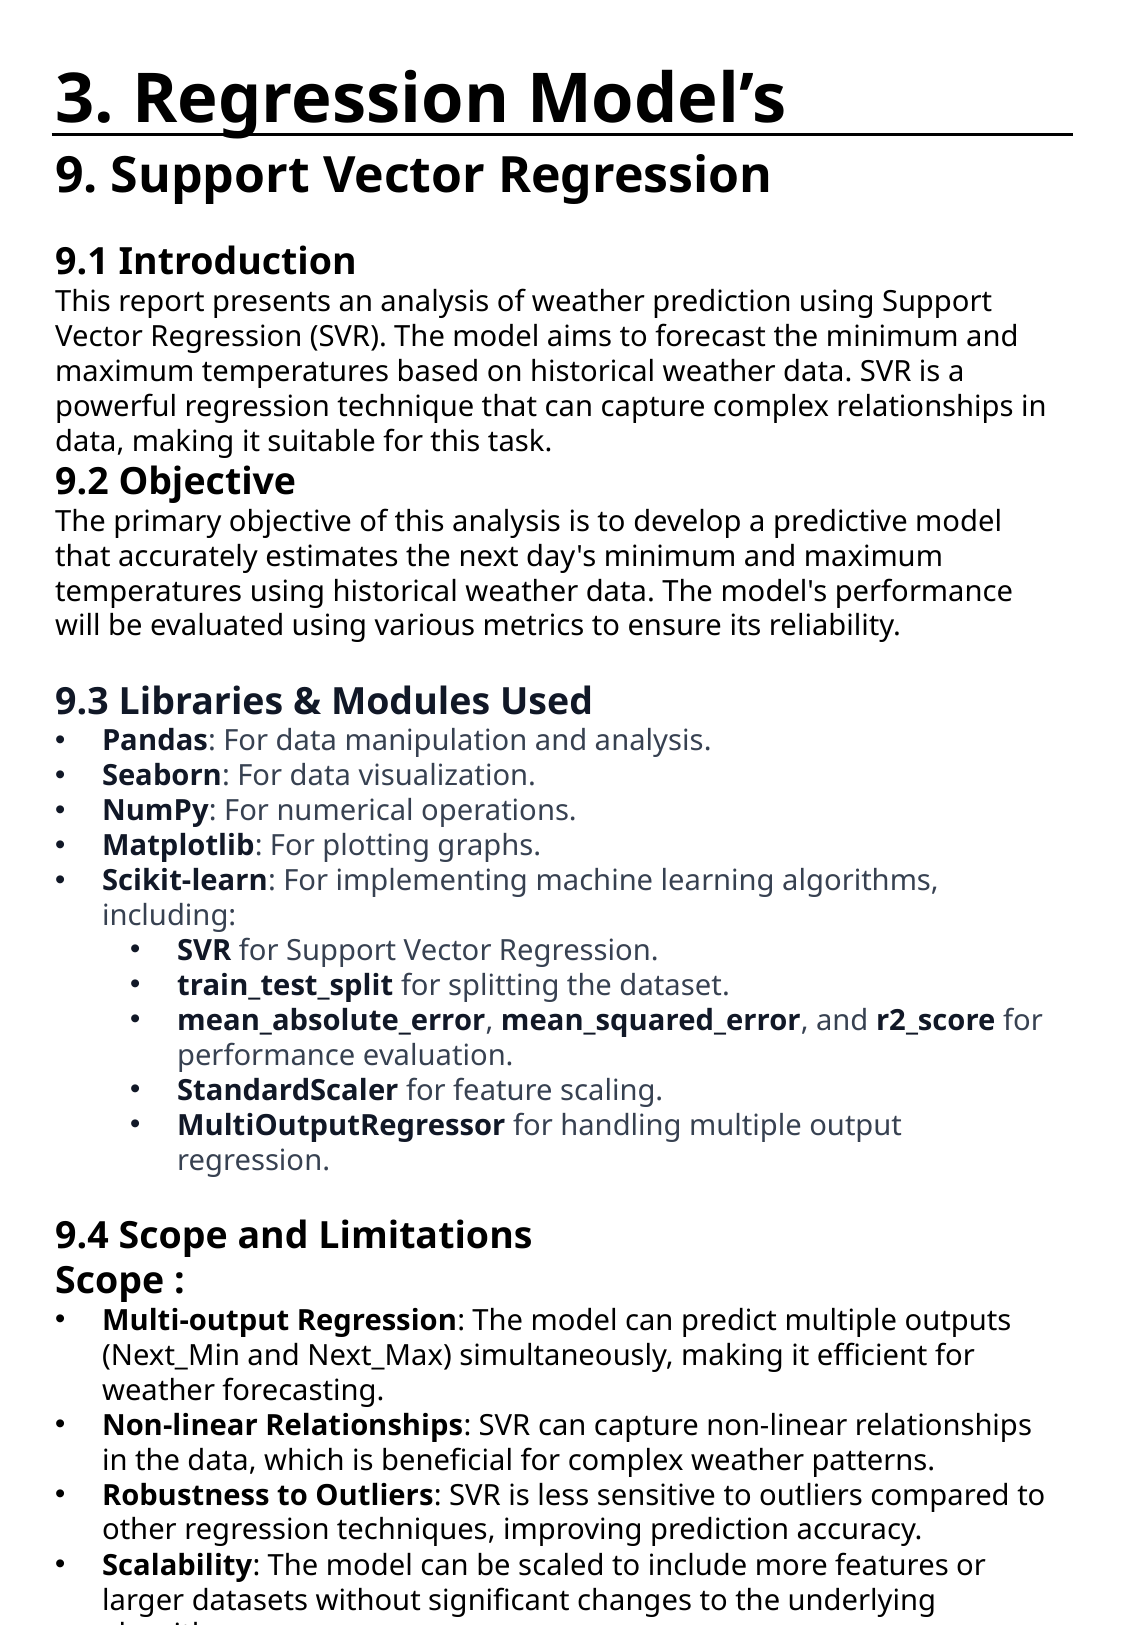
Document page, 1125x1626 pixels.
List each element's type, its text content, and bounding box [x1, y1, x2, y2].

title 3. Regression Model’s [40, 52, 1062, 134]
text_box 9. Support Vector Regression 9.1 Introduction This report presents an analysis of weather prediction using Support Vector Regression (SVR). The model aims to forecast the minimum and maximum temperatures based on historical weather data. SVR is a powerful regression technique that can capture complex relationships in data, making it suitable for this task. 9.2 Objective The primary objective of this analysis is to develop a predictive model that accurately estimates the next day's minimum and maximum temperatures using historical weather data. The model's performance will be evaluated using various metrics to ensure its reliability. 9.3 Libraries & Modules Used Pandas: For data manipulation and analysis. Seaborn: For data visualization. NumPy: For numerical operations. Matplotlib: For plotting graphs. Scikit-learn: For implementing machine learning algorithms, including: SVR for Support Vector Regression. train_test_split for splitting the dataset. mean_absolute_error, mean_squared_error, and r2_score for performance evaluation. StandardScaler for feature scaling. MultiOutputRegressor for handling multiple output regression. 9.4 Scope and Limitations Scope : Multi-output Regression: The model can predict multiple outputs (Next_Min and Next_Max) simultaneously, making it efficient for weather forecasting. Non-linear Relationships: SVR can capture non-linear relationships in the data, which is beneficial for complex weather patterns. Robustness to Outliers: SVR is less sensitive to outliers compared to other regression techniques, improving prediction accuracy. Scalability: The model can be scaled to include more features or larger datasets without significant changes to the underlying algorithm. [40, 134, 1074, 1625]
